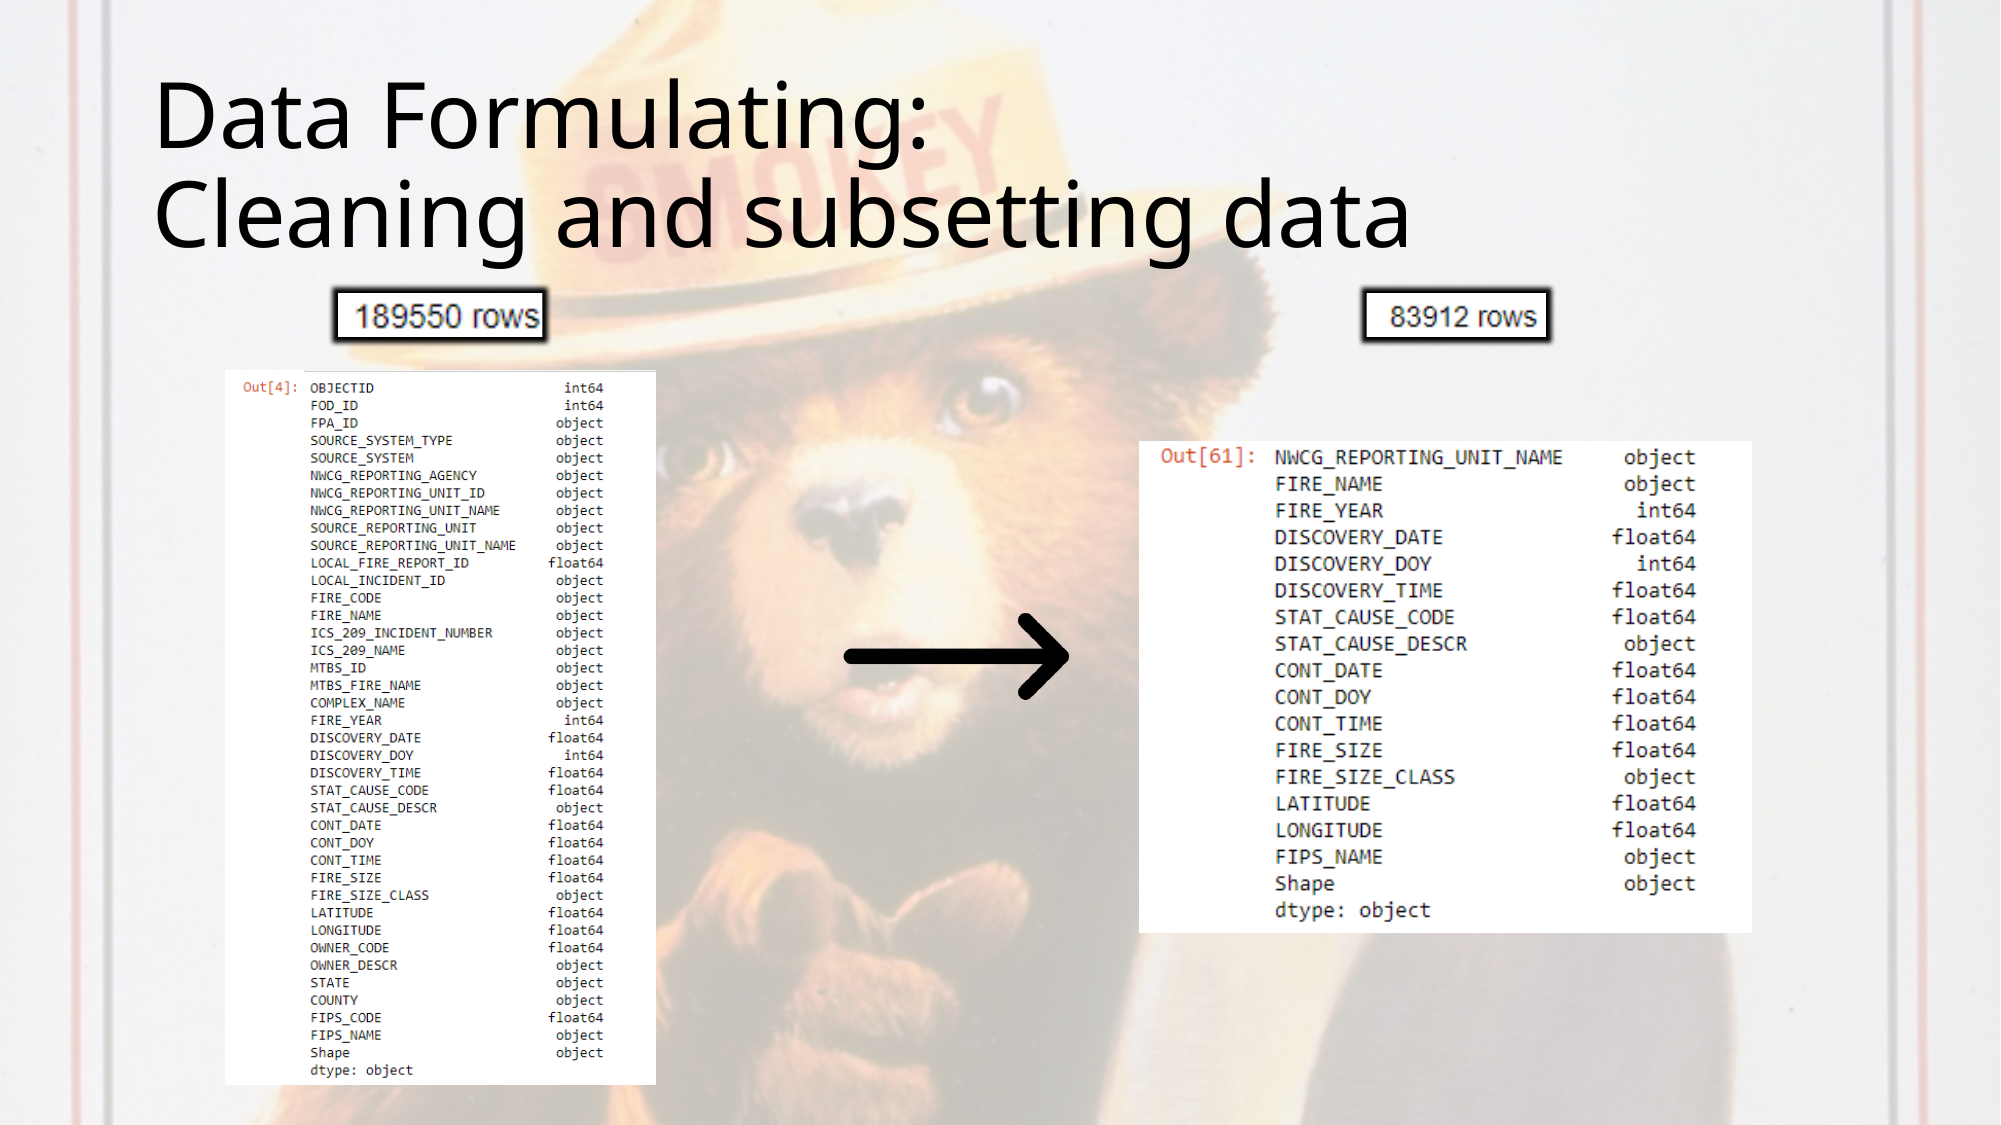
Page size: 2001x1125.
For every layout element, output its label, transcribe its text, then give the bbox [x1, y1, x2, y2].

picture [1366, 293, 1546, 337]
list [225, 370, 656, 1085]
picture [338, 293, 543, 337]
picture [833, 533, 1079, 780]
picture [1138, 441, 1752, 933]
title Data Formulating: Cleaning and subsetting data [137, 59, 1863, 278]
